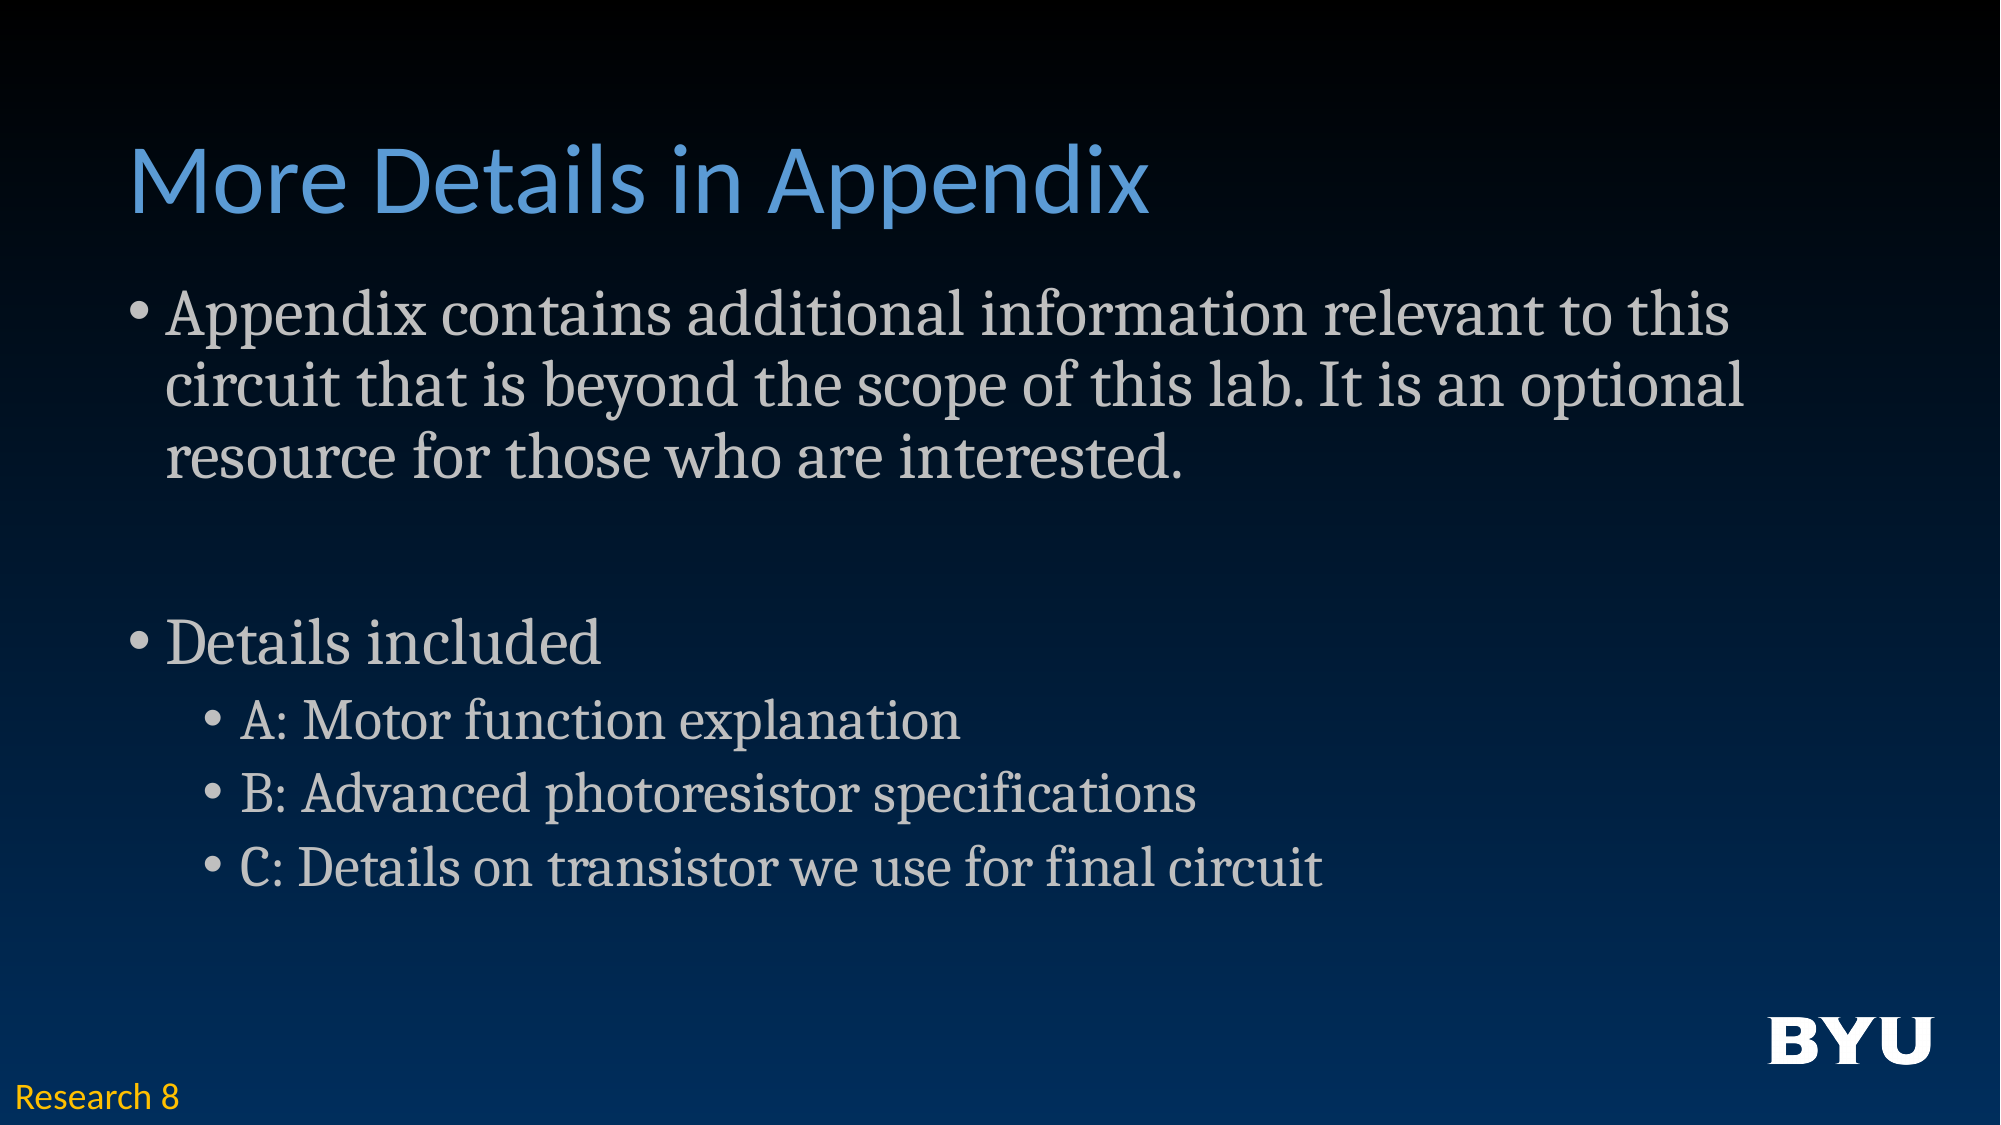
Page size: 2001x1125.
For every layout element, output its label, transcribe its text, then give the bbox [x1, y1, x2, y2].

title More Details in Appendix [112, 112, 1889, 262]
text_box Research 8 [0, 1064, 250, 1125]
picture [1767, 1017, 1935, 1065]
list Appendix contains additional information relevant to this circuit that is beyond the scope of this lab. It is an optional resource for those who are interested. Details included A: Motor function explanation B: Advanced photoresistor specifications C: Details on transistor we use for final circuit [112, 262, 1889, 975]
